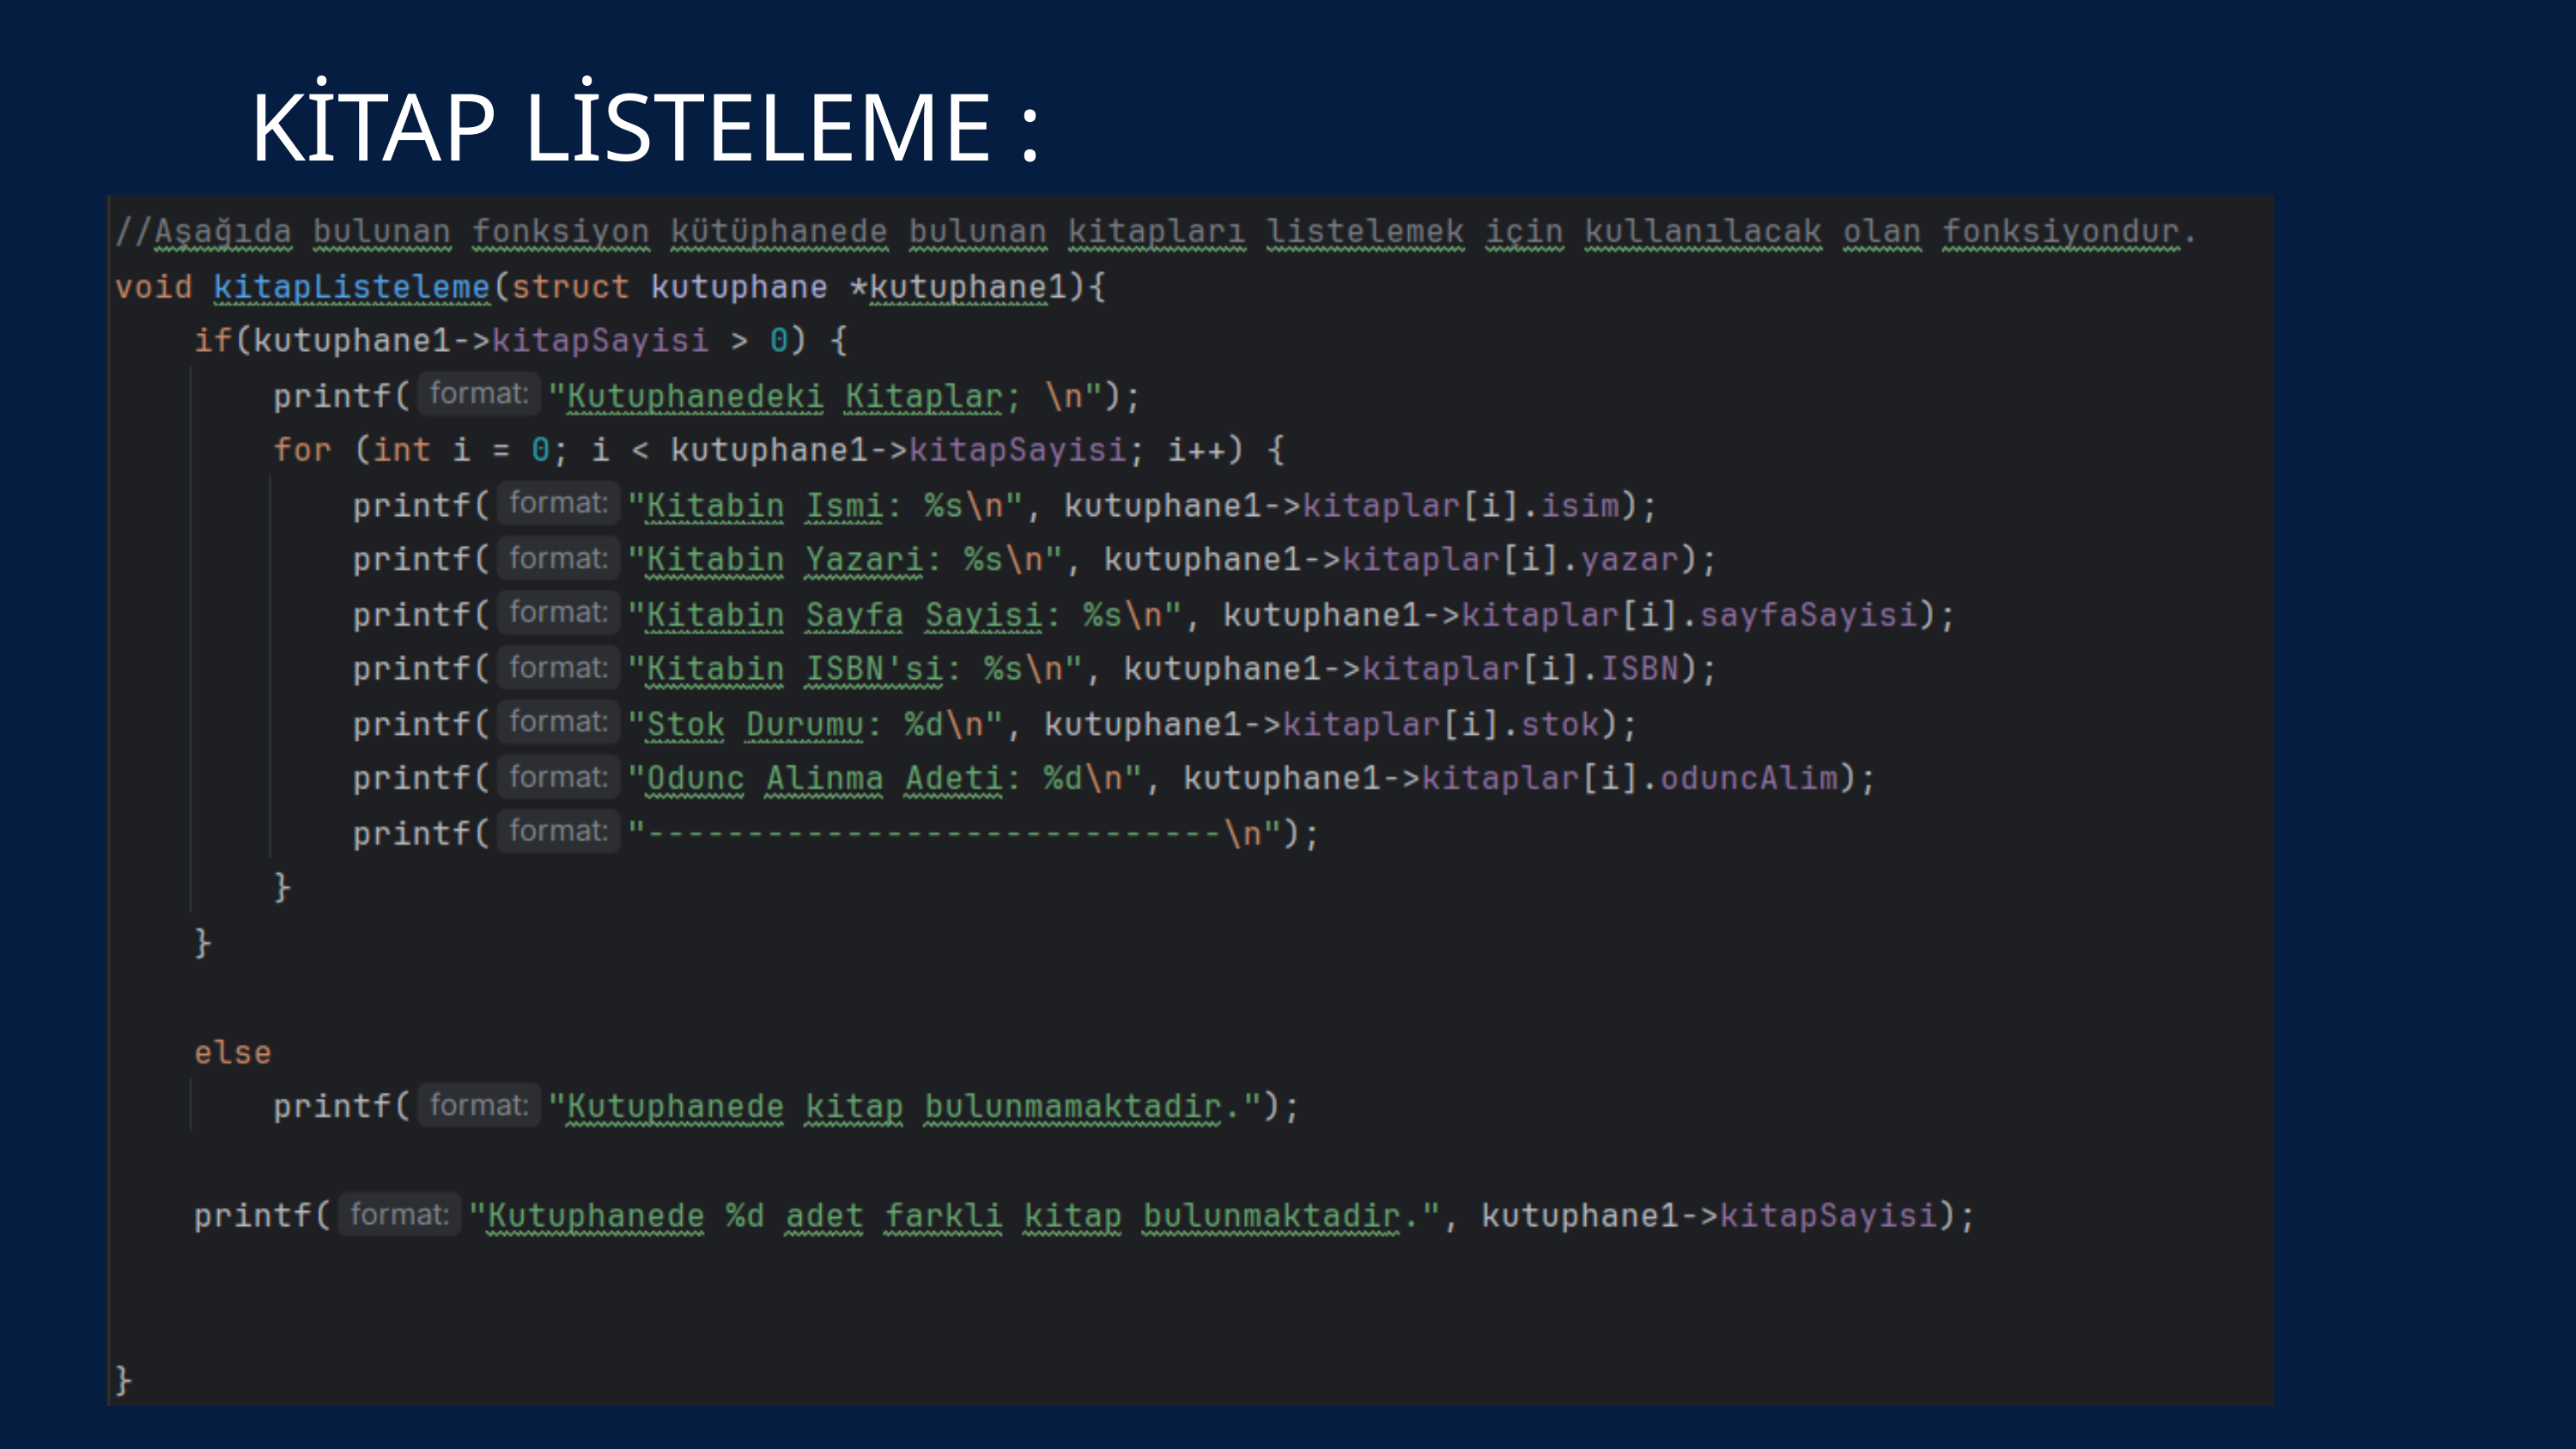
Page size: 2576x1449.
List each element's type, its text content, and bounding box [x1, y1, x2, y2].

text_box [105, 195, 2275, 1406]
text_box KİTAP LİSTELEME : [111, 49, 1206, 179]
